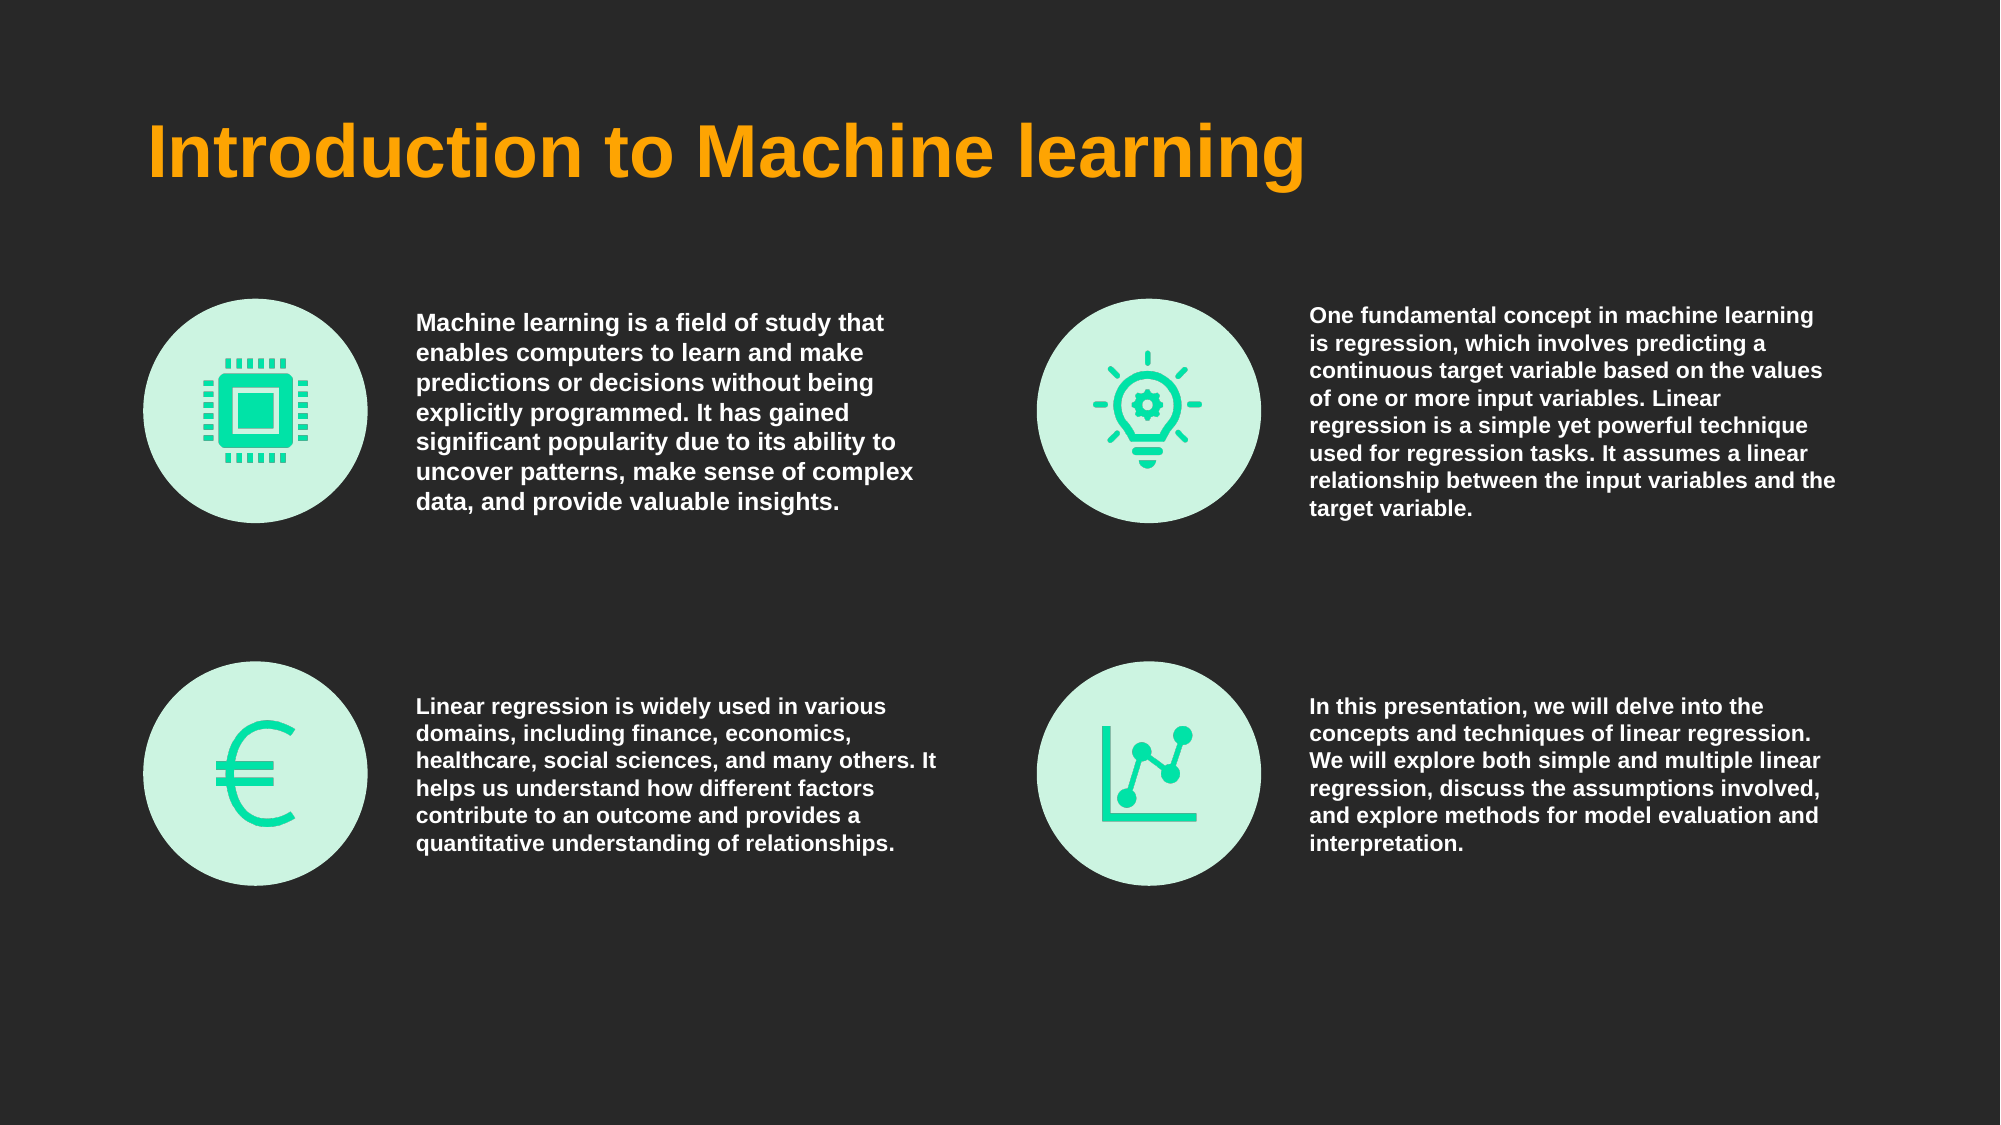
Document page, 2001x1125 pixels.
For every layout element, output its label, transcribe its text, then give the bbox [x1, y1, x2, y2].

title Introduction to Machine learning [133, 37, 1867, 185]
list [97, 185, 1884, 1000]
